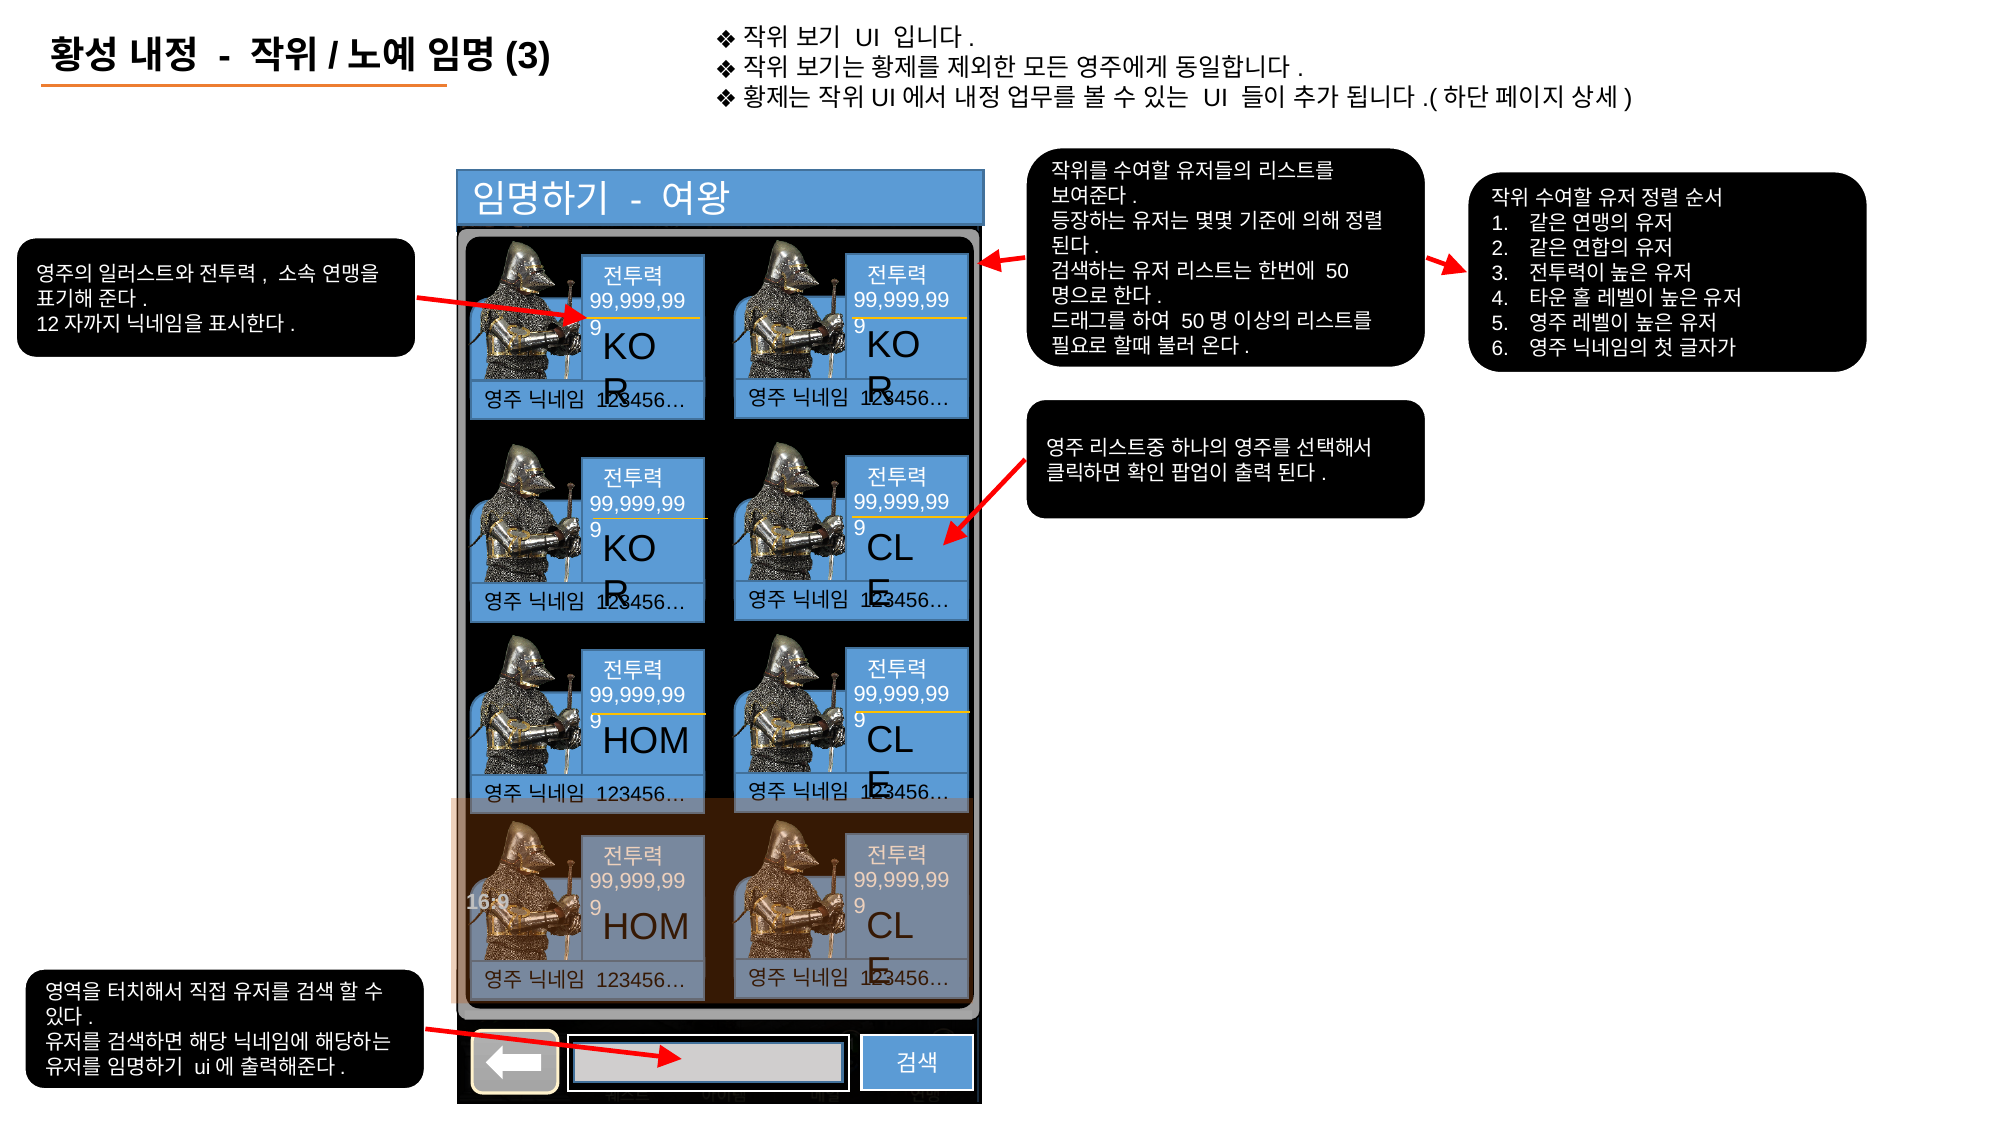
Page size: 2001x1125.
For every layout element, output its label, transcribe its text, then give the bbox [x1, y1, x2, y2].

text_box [976, 257, 1026, 264]
text_box 작위를 수여할 유저들의 리스트를 보여준다. 등장하는 유저는 몇몇 기준에 의해 정렬 된다. 검색하는 유저 리스트는 한번에 50명으로 한다. 드래그를 하여 50명 이상의 리스트를 필요로 할때 불러 온다. [1025, 146, 1427, 369]
text_box 영주의 일러스트와 전투력, 소속 연맹을 표기해 준다. 12자까지 닉네임을 표시한다. [15, 236, 417, 359]
text_box 영주 리스트중 하나의 영주를 선택해서 클릭하면 확인 팝업이 출력 된다. [1025, 398, 1427, 521]
text_box 작위 보기 UI 입니다. 작위 보기는 황제를 제외한 모든 영주에게 동일합니다. 황제는 작위UI에서 내정 업무를 볼 수 있는 UI 들이 추가 됩니다.(하단 페이지 상세) [700, 14, 1837, 121]
text_box 작위 수여할 유저 정렬 순서 같은 연맹의 유저 같은 연합의 유저 전투력이 높은 유저 타운 홀 레벨이 높은 유저 영주 레벨이 높은 유저 영주 닉네임의 첫 글자가 [1466, 170, 1869, 374]
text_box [942, 459, 1026, 546]
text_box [450, 169, 997, 1104]
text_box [1426, 257, 1468, 273]
text_box 영역을 터치해서 직접 유저를 검색 할 수 있다. 유저를 검색하면 해당 닉네임에 해당하는 유저를 임명하기 ui에 출력해준다. [23, 968, 426, 1090]
text_box 황성 내정 - 작위/노예 임명(3) [35, 23, 580, 84]
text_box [425, 1028, 682, 1060]
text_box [416, 297, 588, 319]
